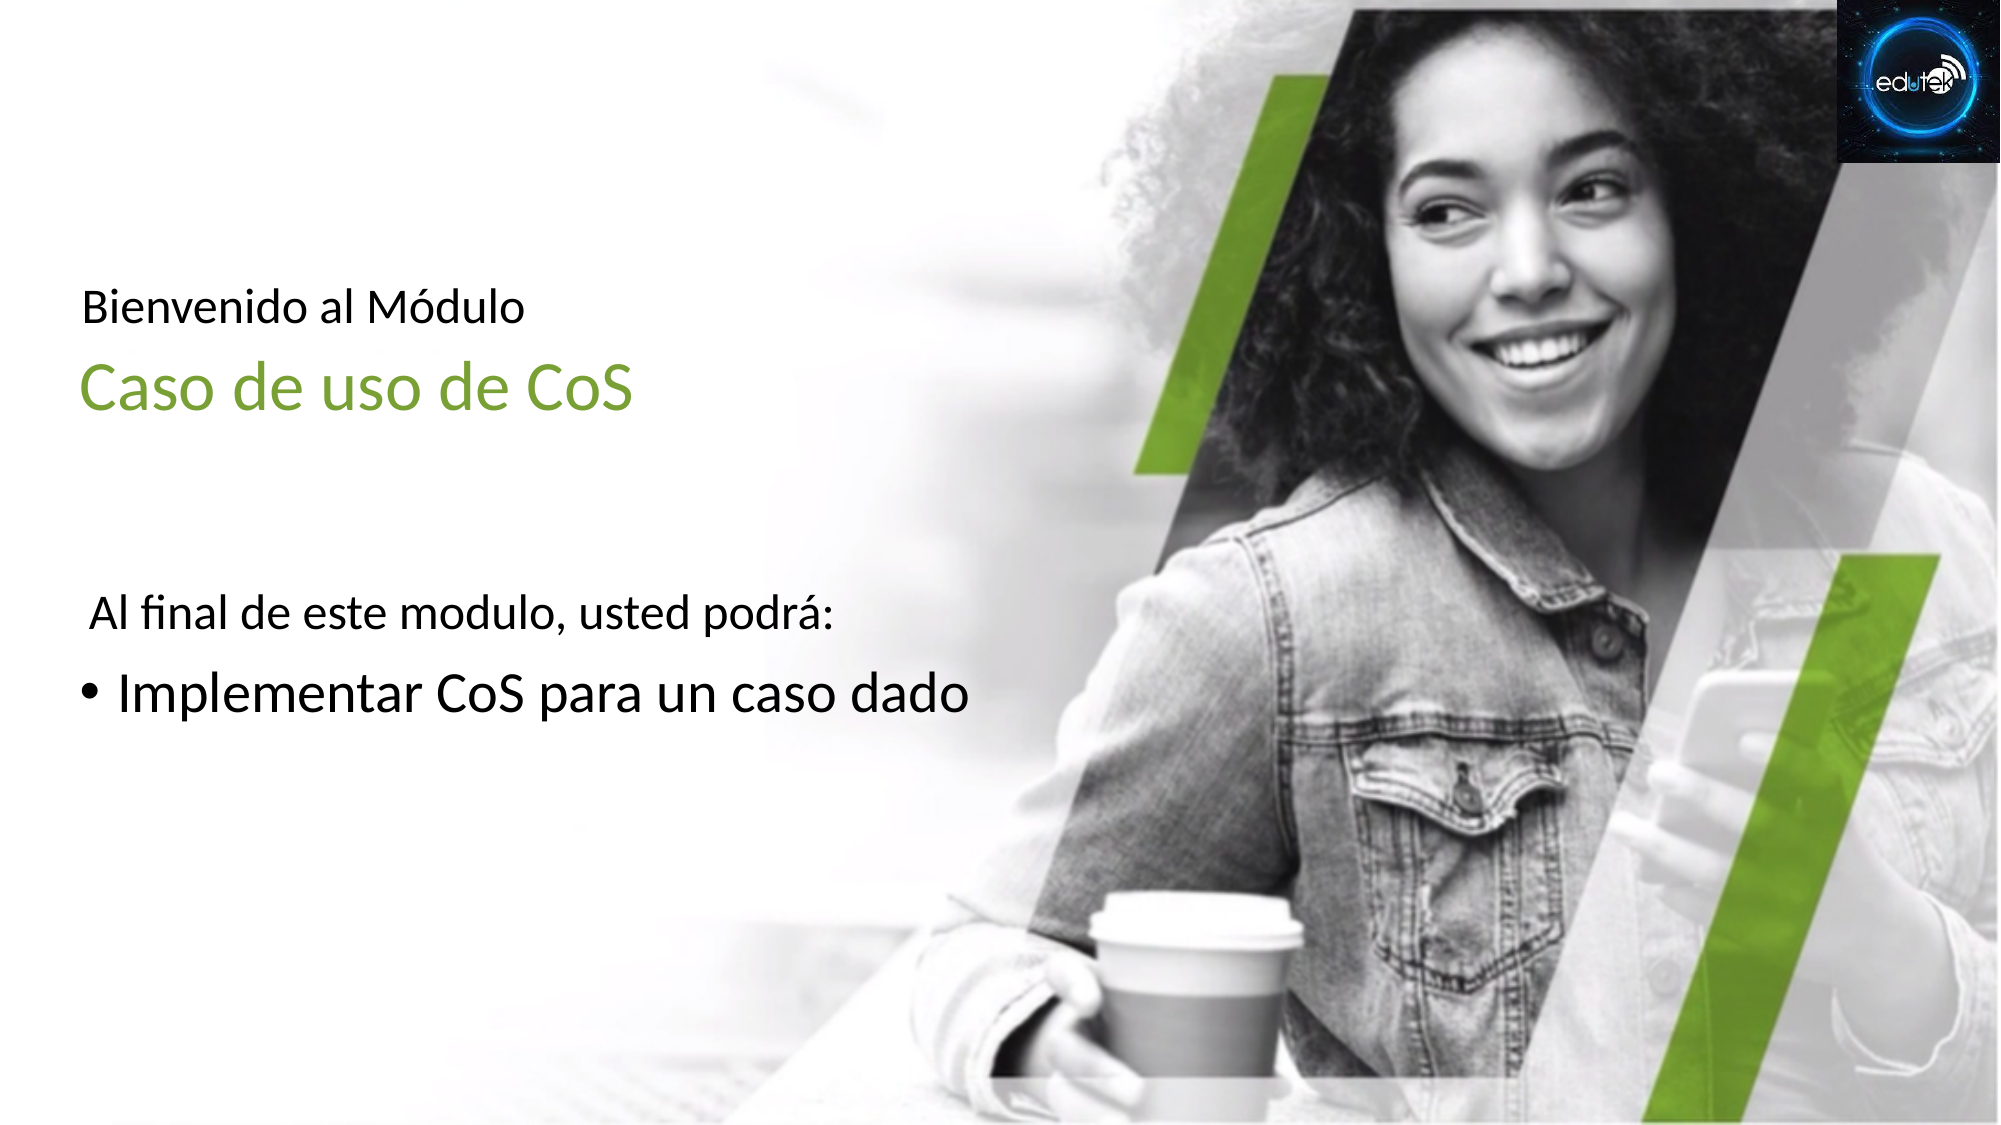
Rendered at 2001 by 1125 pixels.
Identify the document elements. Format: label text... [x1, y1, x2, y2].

title Caso de uso de CoS [64, 341, 1084, 565]
list Implementar CoS para un caso dado [64, 655, 1122, 974]
picture [111, 0, 2000, 1125]
